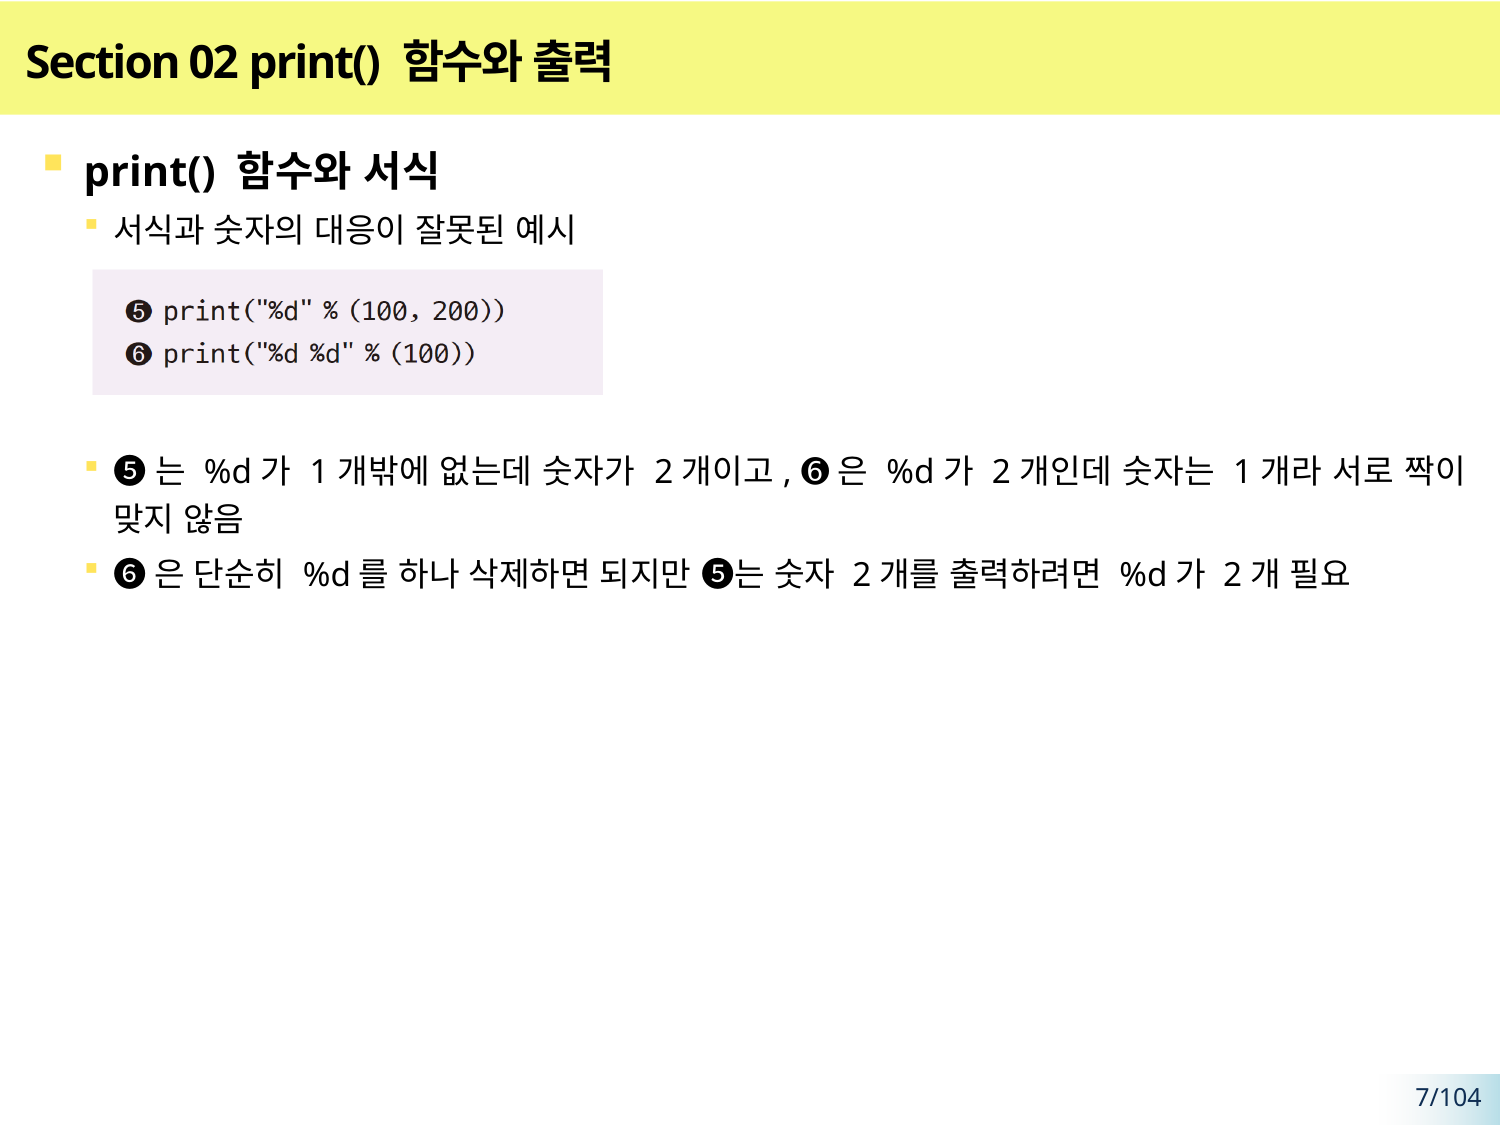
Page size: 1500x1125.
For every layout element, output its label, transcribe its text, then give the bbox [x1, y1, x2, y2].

title Section 02 print() 함수와 출력 [10, 21, 1288, 99]
list print() 함수와 서식 서식과 숫자의 대응이 잘못된 예시 ➎는 %d가 1개밖에 없는데 숫자가 2개이고, ➏은 %d가 2개인데 숫자는 1개라 서로 짝이 맞지 않음 ➏은 단순히 %d를 하나 삭제하면 되지만 ➎는 숫자 2개를 출력하려면 %d가 2개 필요 [10, 126, 1481, 1057]
picture [85, 259, 603, 403]
